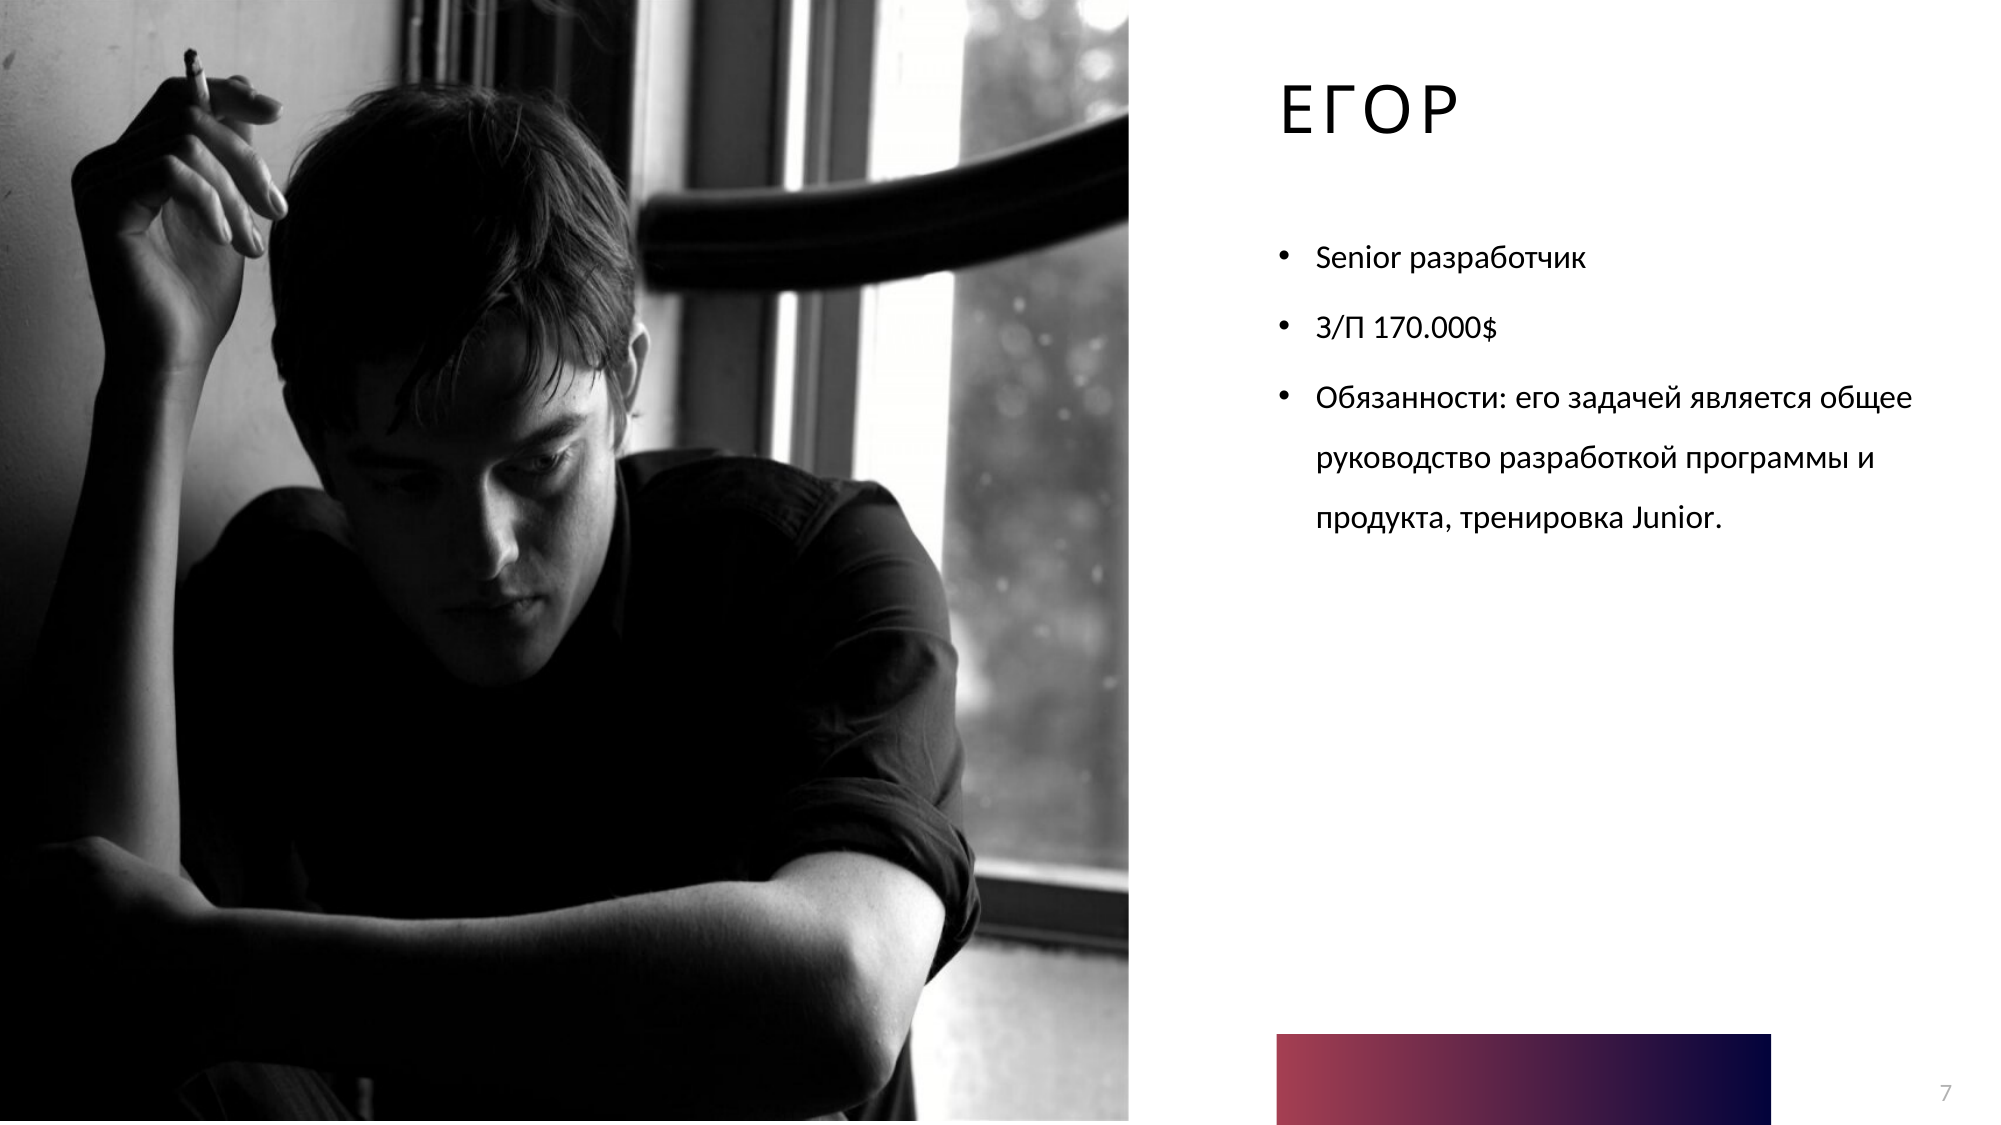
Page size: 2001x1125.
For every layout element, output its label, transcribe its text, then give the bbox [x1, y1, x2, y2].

list Senior разработчик З/П 170.000$ Обязанности: его задачей является общее руководство разработкой программы и продукта, тренировка Junior. [1278, 207, 1938, 968]
title Егор [1278, 59, 1938, 154]
slide_number 7 [1894, 1061, 1968, 1121]
picture [0, 0, 1129, 1125]
